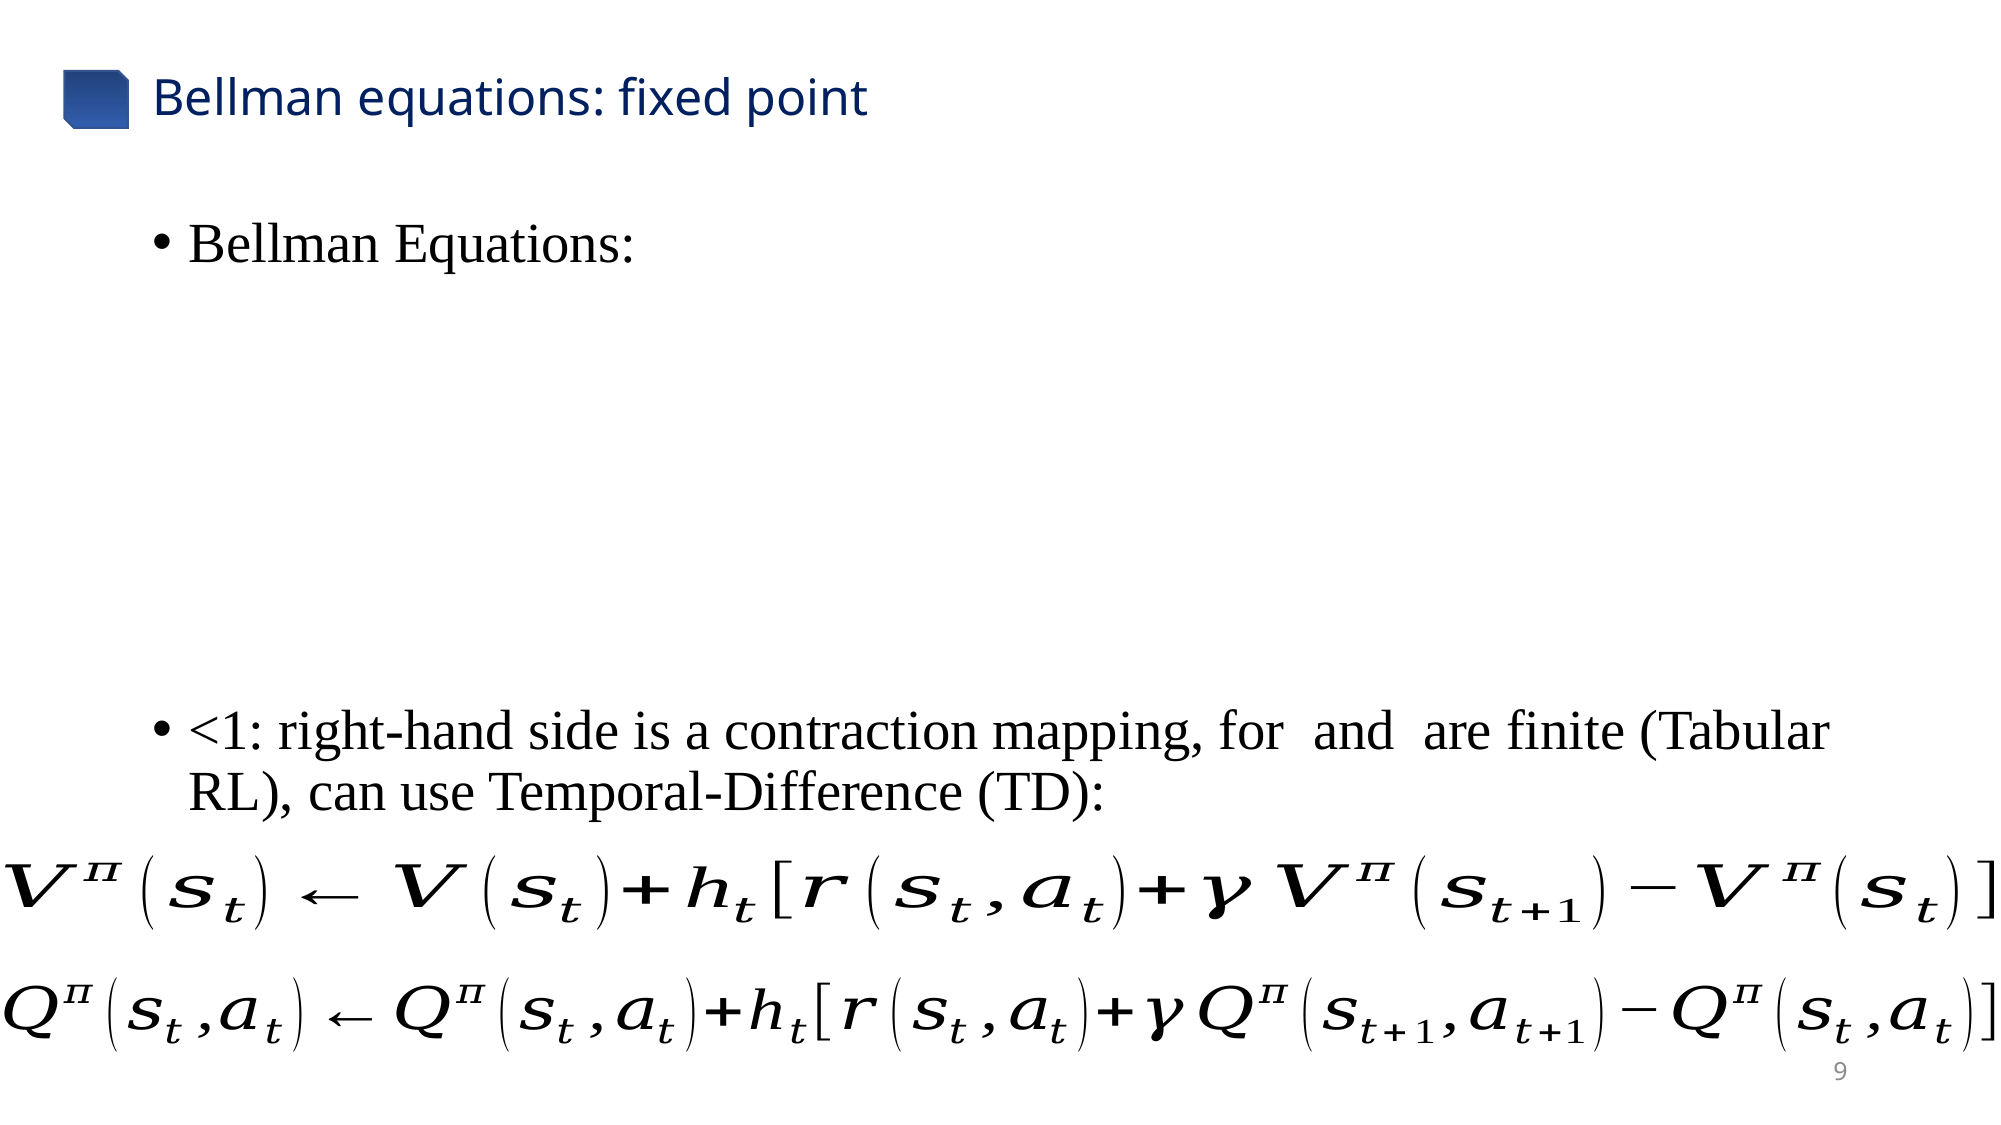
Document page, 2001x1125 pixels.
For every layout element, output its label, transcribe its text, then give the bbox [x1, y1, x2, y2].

text_box [387, 224, 1663, 288]
title Bellman equations: fixed point [137, 59, 1579, 139]
slide_number 9 [1412, 1042, 1863, 1103]
